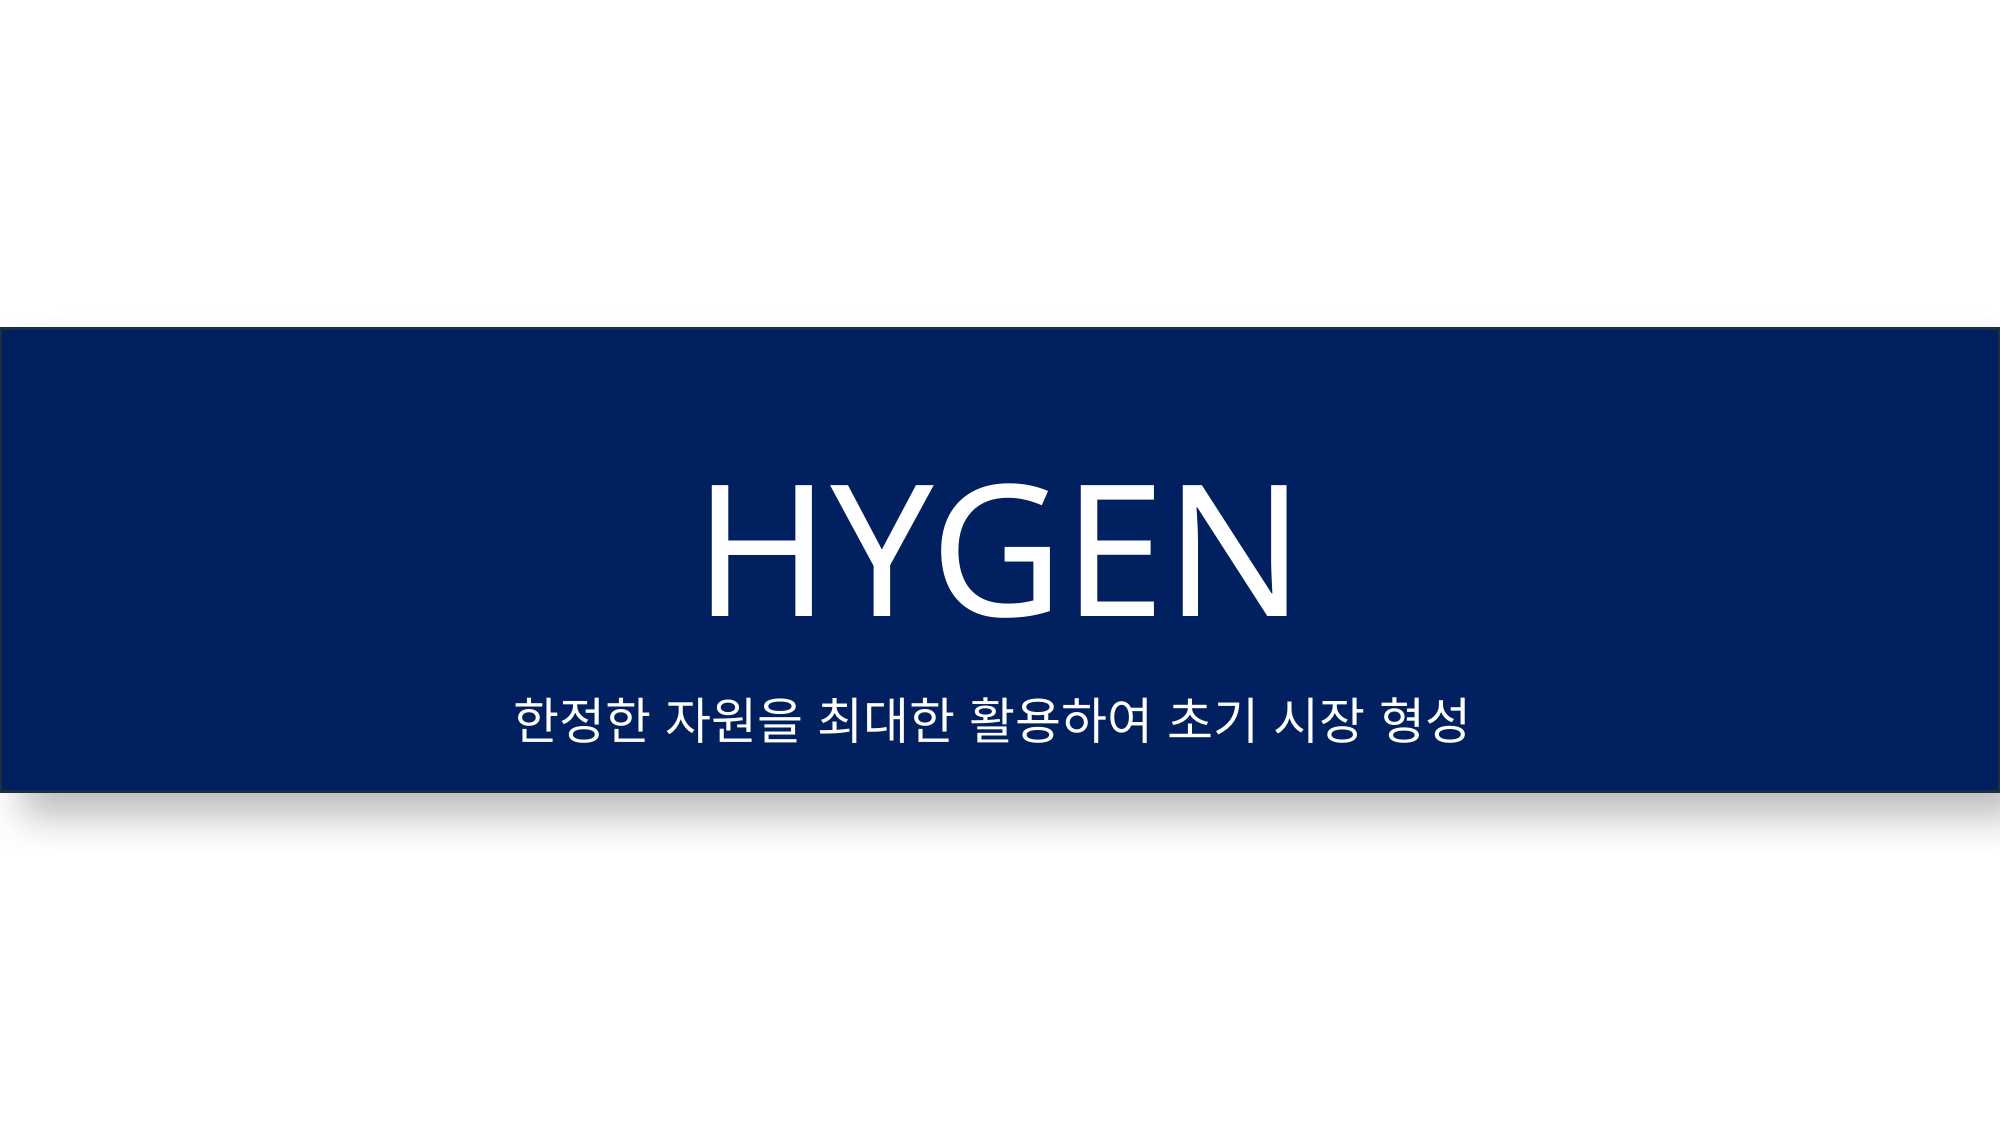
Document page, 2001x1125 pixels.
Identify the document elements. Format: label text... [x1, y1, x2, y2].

text_box HYGEN [679, 425, 1321, 661]
text_box 한정한 자원을 최대한 활용하여 초기 시장 형성 [379, 681, 1621, 757]
text_box [0, 327, 2000, 793]
